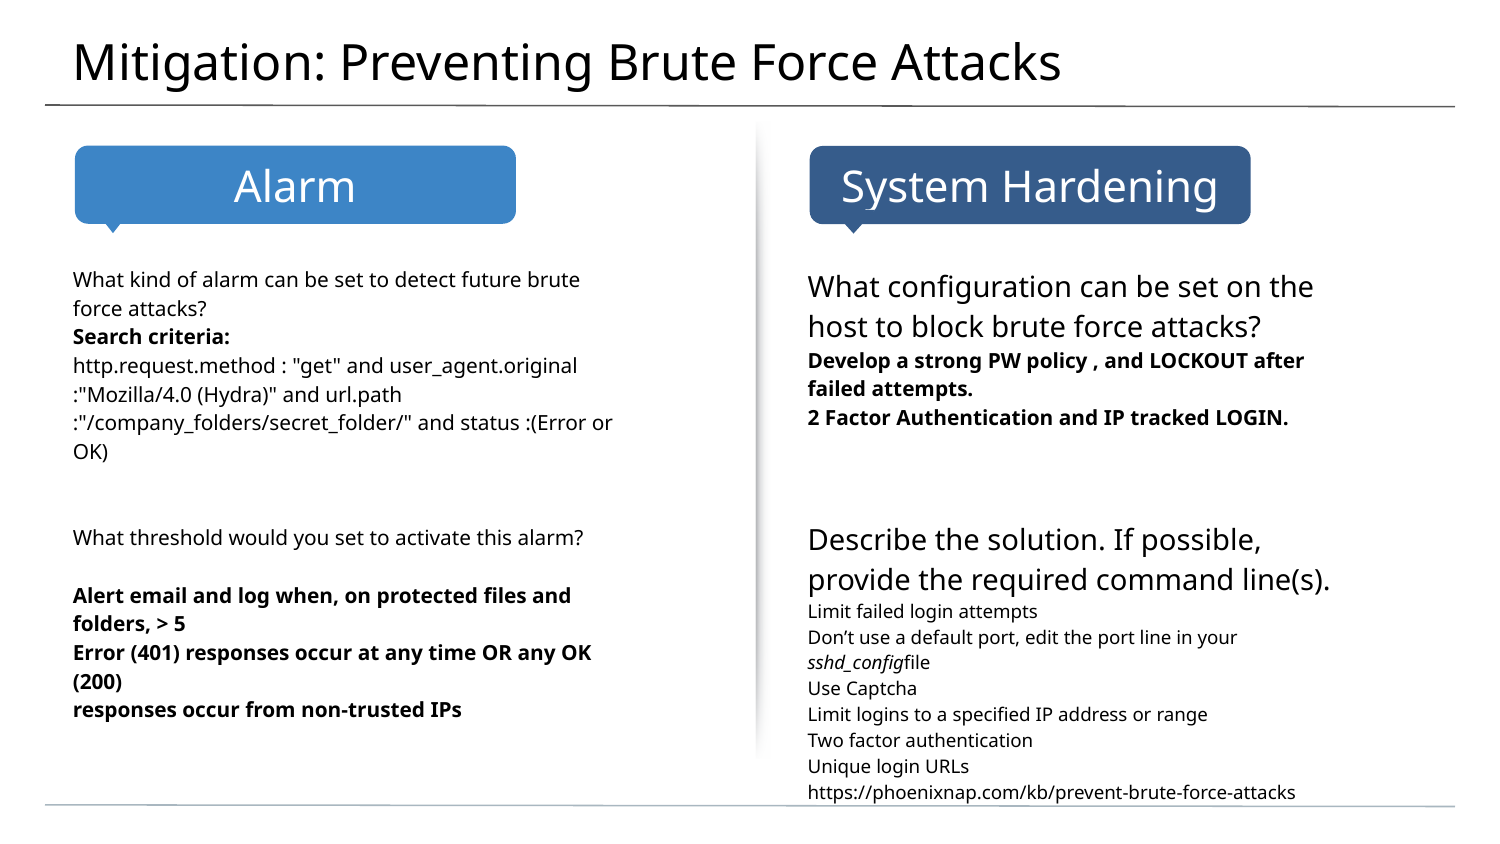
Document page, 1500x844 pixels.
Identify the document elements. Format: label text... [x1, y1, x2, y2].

title Mitigation: Preventing Brute Force Attacks [0, 0, 1500, 88]
subtitle What kind of alarm can be set to detect future brute force attacks? Search criteria: http.request.method : "get" and user_agent.original :"Mozilla/4.0 (Hydra)" and url.path :"/company_folders/secret_folder/" and status :(Error or OK) What threshold would you set to activate this alarm? Alert email and log when, on protected files and folders, > 5 Error (401) responses occur at any time OR any OK (200) responses occur from non-trusted IPs [0, 262, 704, 805]
subtitle What configuration can be set on the host to block brute force attacks? Develop a strong PW policy , and LOCKOUT after failed attempts. 2 Factor Authentication and IP tracked LOGIN. Describe the solution. If possible, provide the required command line(s). Limit failed login attempts Don’t use a default port, edit the port line in your sshd_configfile Use Captcha Limit logins to a specified IP address or range Two factor authentication Unique login URLs https://phoenixnap.com/kb/prevent-brute-force-attacks [732, 263, 1438, 805]
picture [703, 107, 839, 782]
